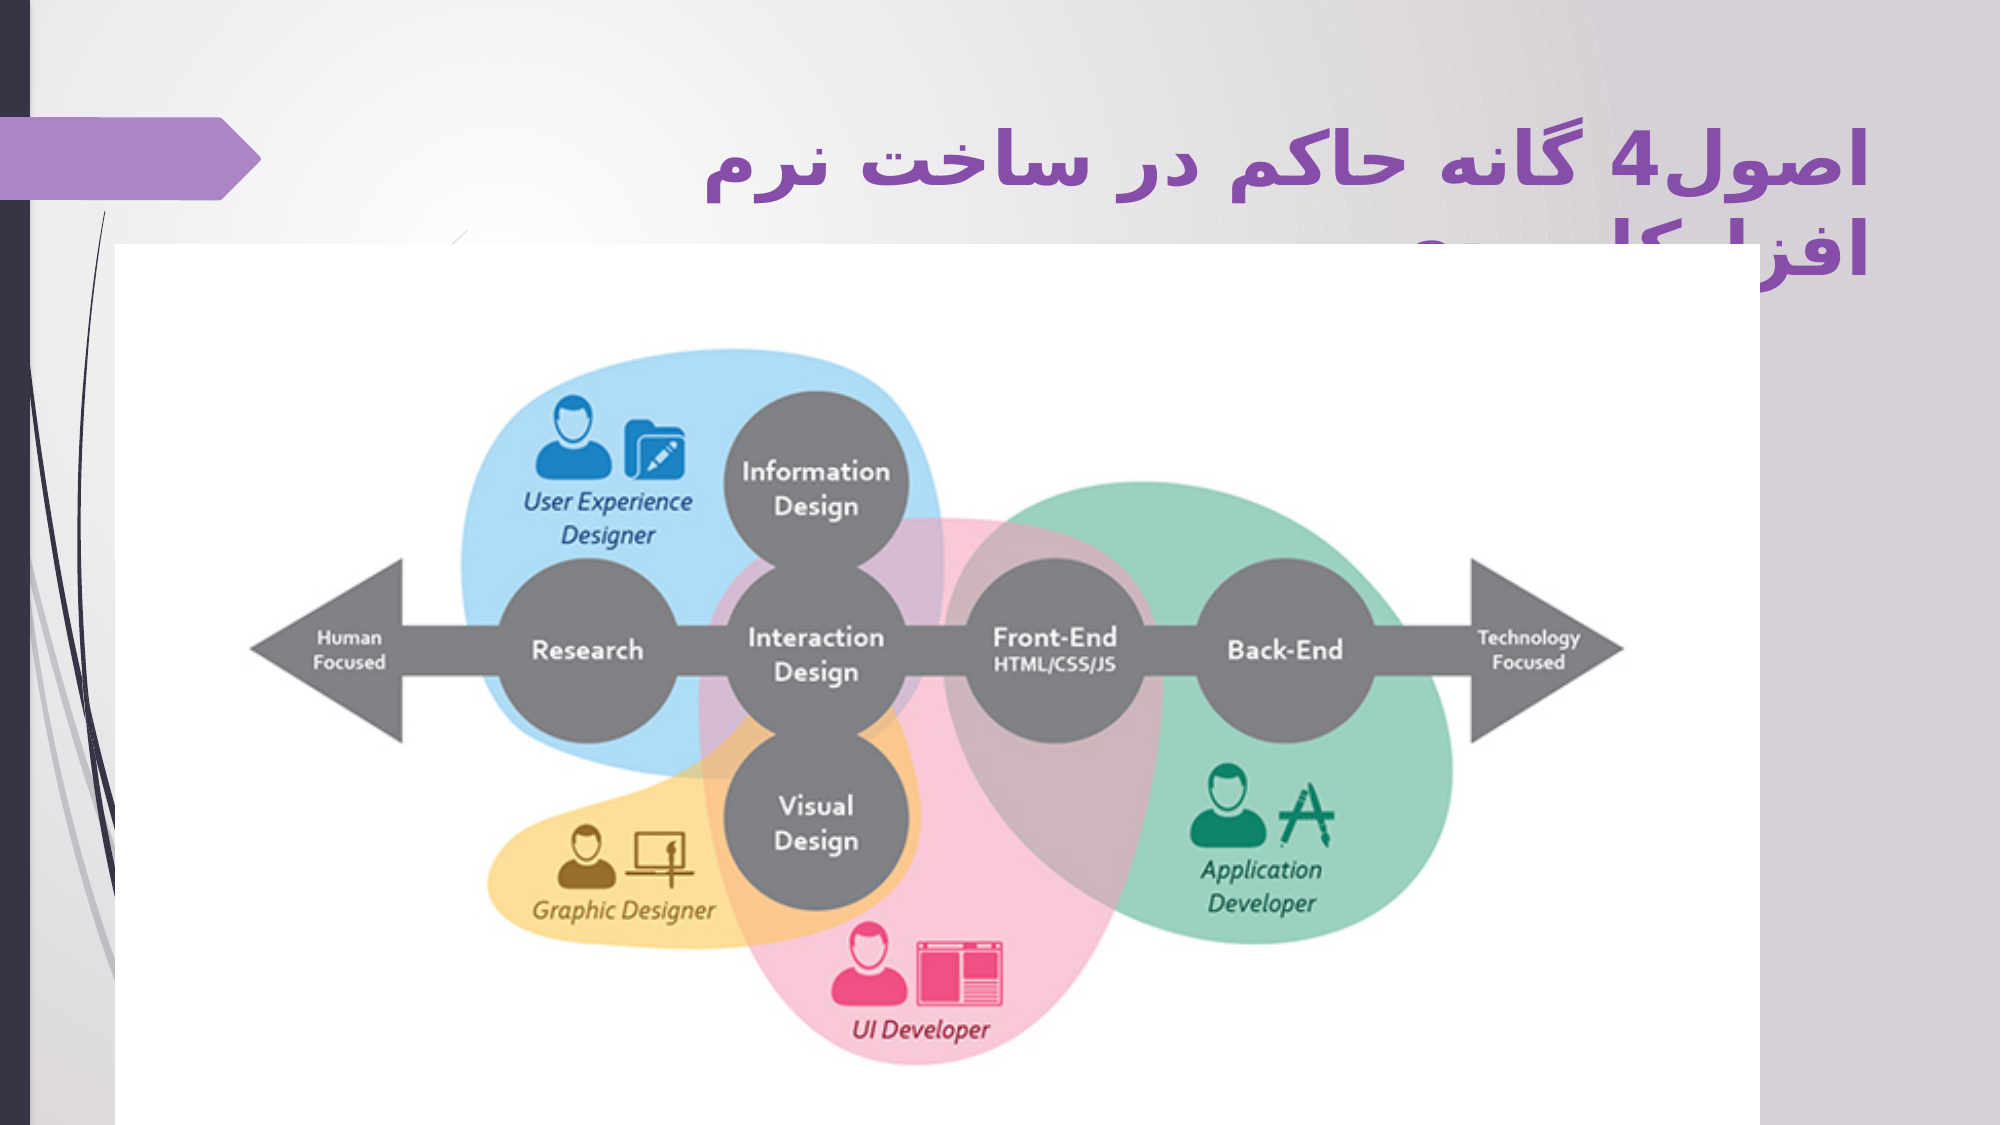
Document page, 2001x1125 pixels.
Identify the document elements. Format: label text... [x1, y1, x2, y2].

picture [115, 243, 1760, 1125]
title اصول4 گانه حاکم در ساخت نرم افزارکاربردی [425, 102, 1888, 313]
